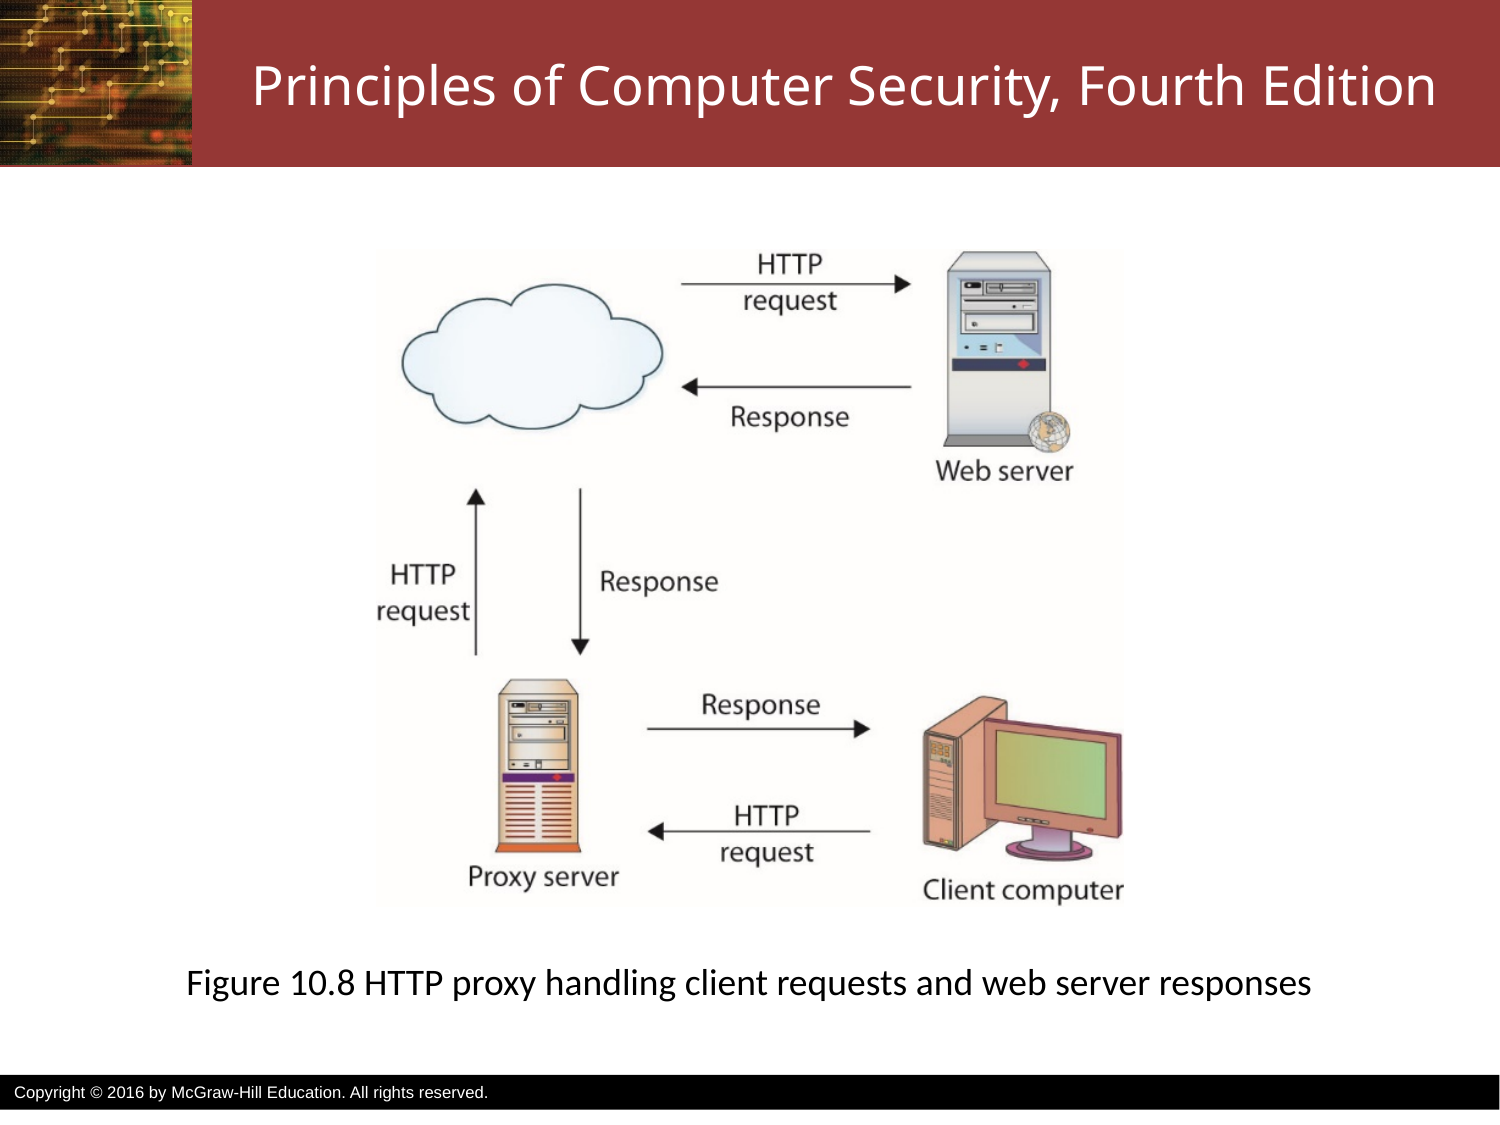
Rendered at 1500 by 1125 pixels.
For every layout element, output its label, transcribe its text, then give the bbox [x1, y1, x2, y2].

list Figure 10.8 HTTP proxy handling client requests and web server responses [99, 950, 1400, 1025]
picture [0, 0, 192, 165]
picture [376, 249, 1124, 907]
